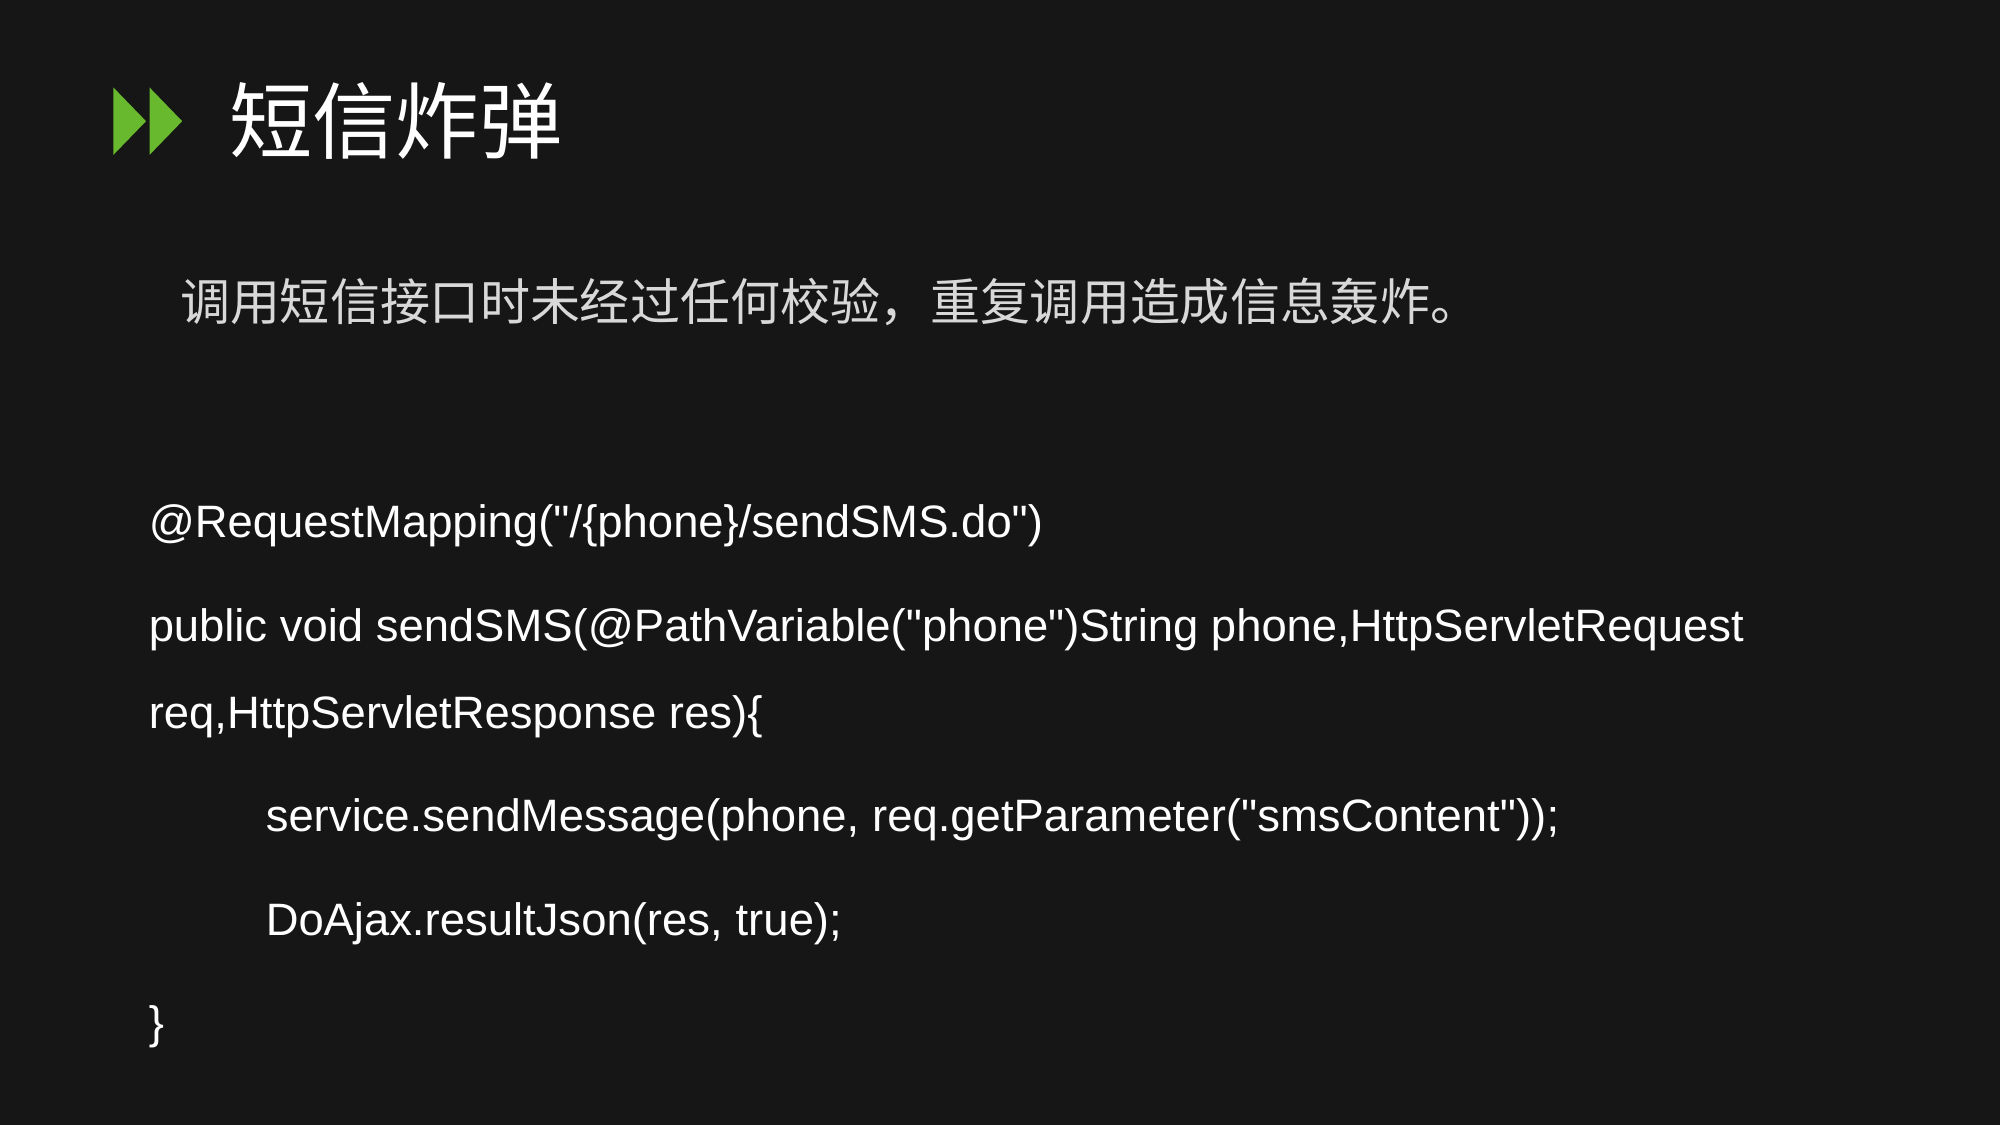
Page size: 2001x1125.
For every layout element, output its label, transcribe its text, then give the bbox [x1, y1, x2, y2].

title 短信炸弹 [214, 54, 1863, 196]
text_box 调用短信接口时未经过任何校验，重复调用造成信息轰炸。 [165, 263, 1662, 338]
list @RequestMapping("/{phone}/sendSMS.do") public void sendSMS(@PathVariable("phone")String phone,HttpServletRequest req,HttpServletResponse res){ service.sendMessage(phone, req.getParameter("smsContent")); DoAjax.resultJson(res, true); } [133, 452, 1822, 1056]
